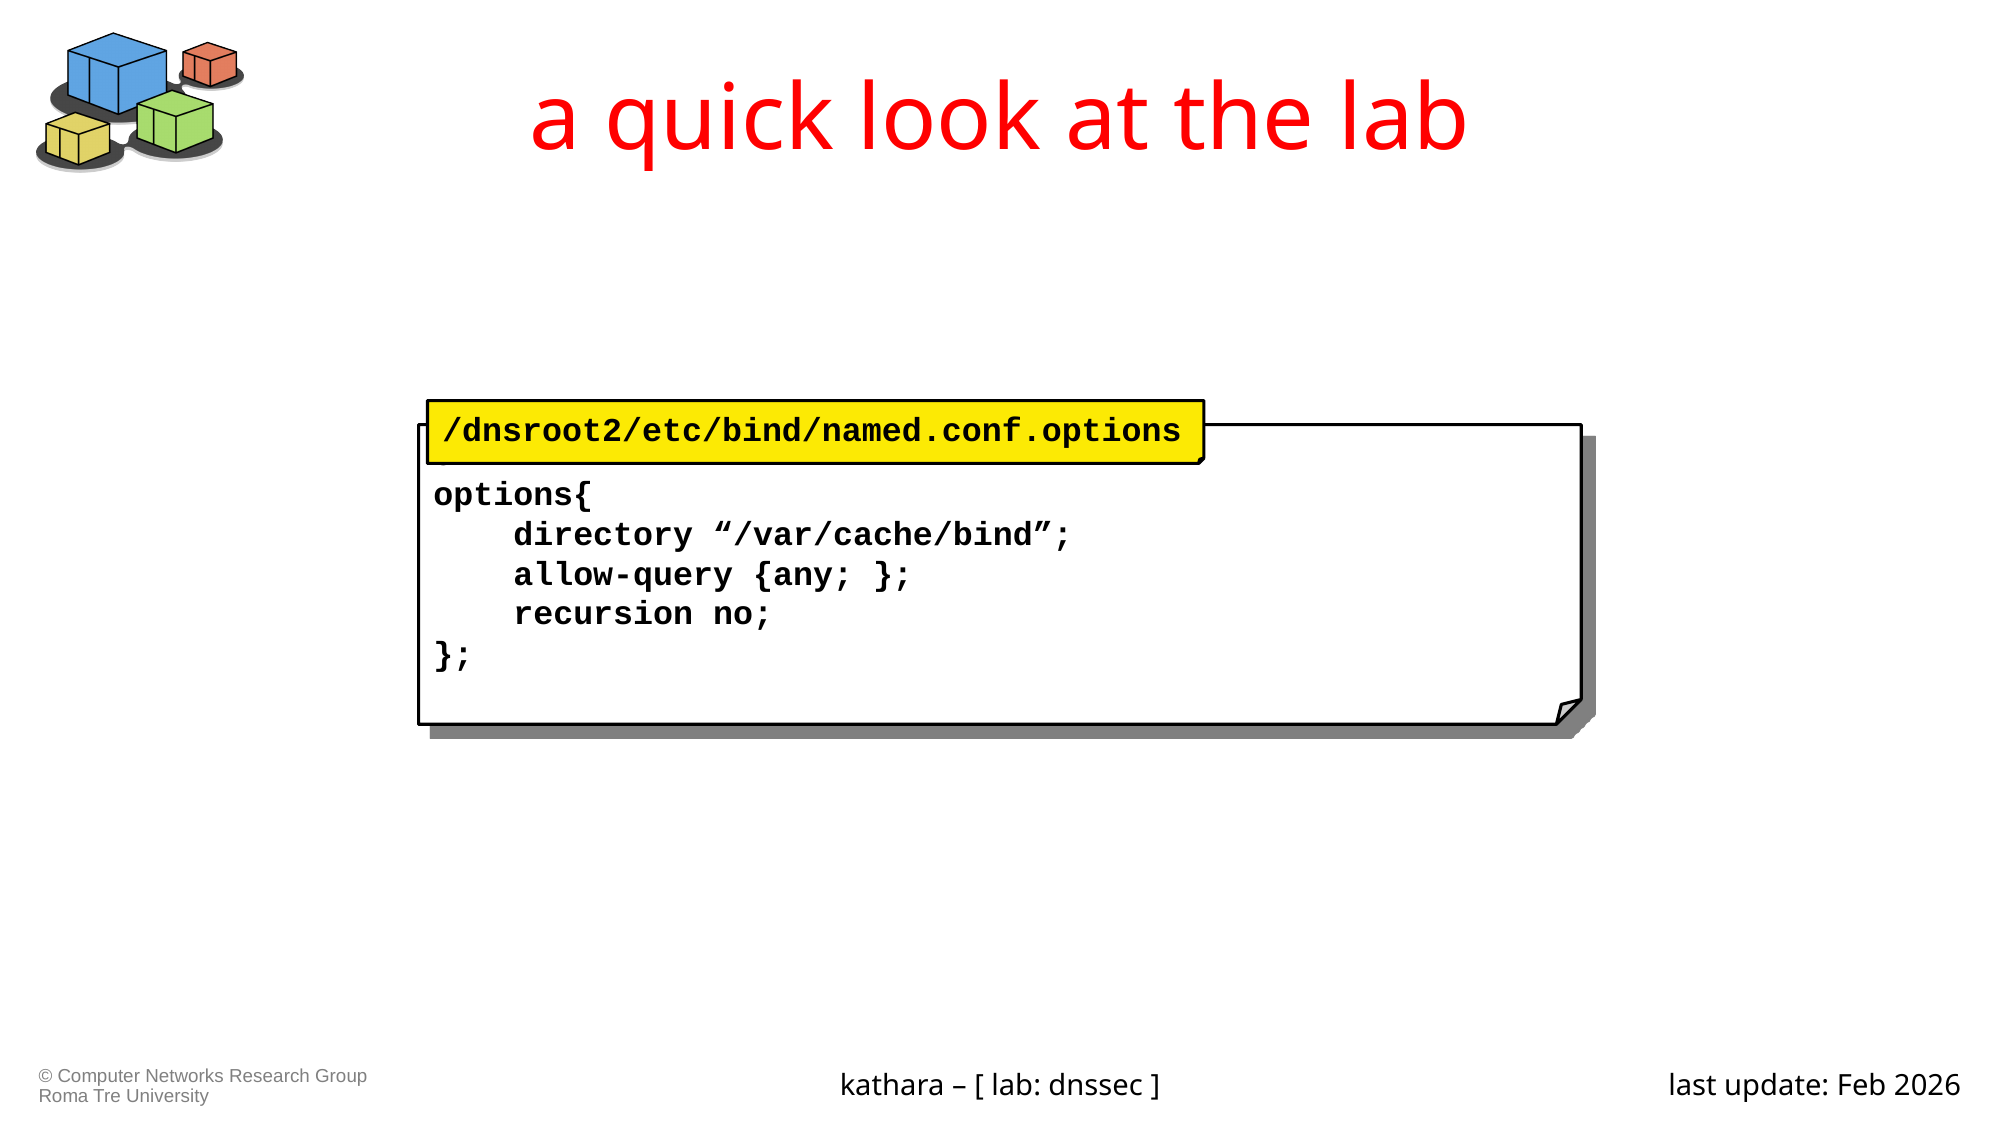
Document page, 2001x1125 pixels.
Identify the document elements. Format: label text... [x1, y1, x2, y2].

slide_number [1519, 1058, 1977, 1114]
title a quick look at the lab [99, 19, 1900, 207]
picture [36, 32, 99, 173]
footer kathara – [ lab: dnssec ] [511, 1058, 1489, 1114]
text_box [418, 400, 1582, 725]
